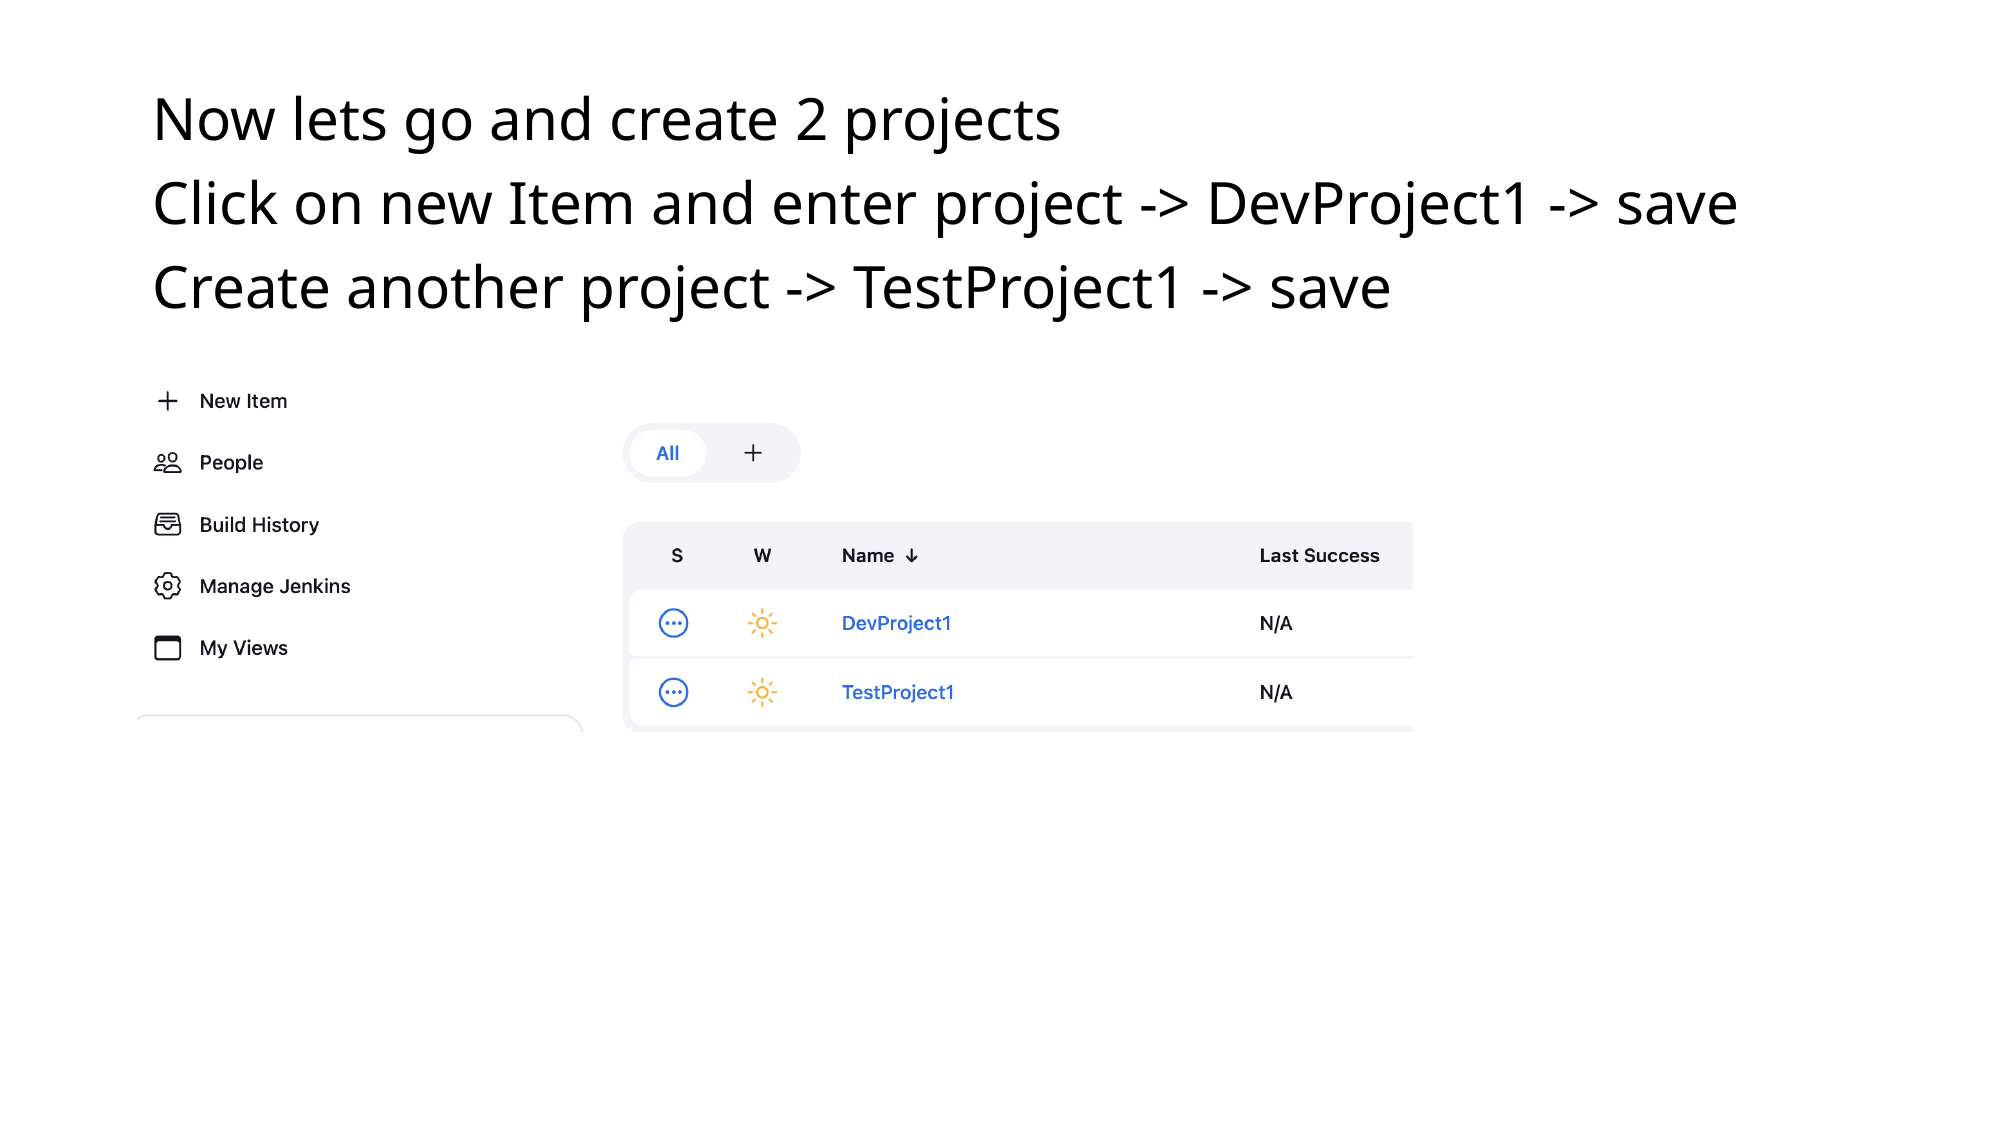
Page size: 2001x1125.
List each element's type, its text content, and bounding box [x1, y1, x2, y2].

picture [136, 363, 1413, 733]
list Now lets go and create 2 projects Click on new Item and enter project -> DevProject1 -> save Create another project -> TestProject1 -> save [137, 83, 1863, 1014]
